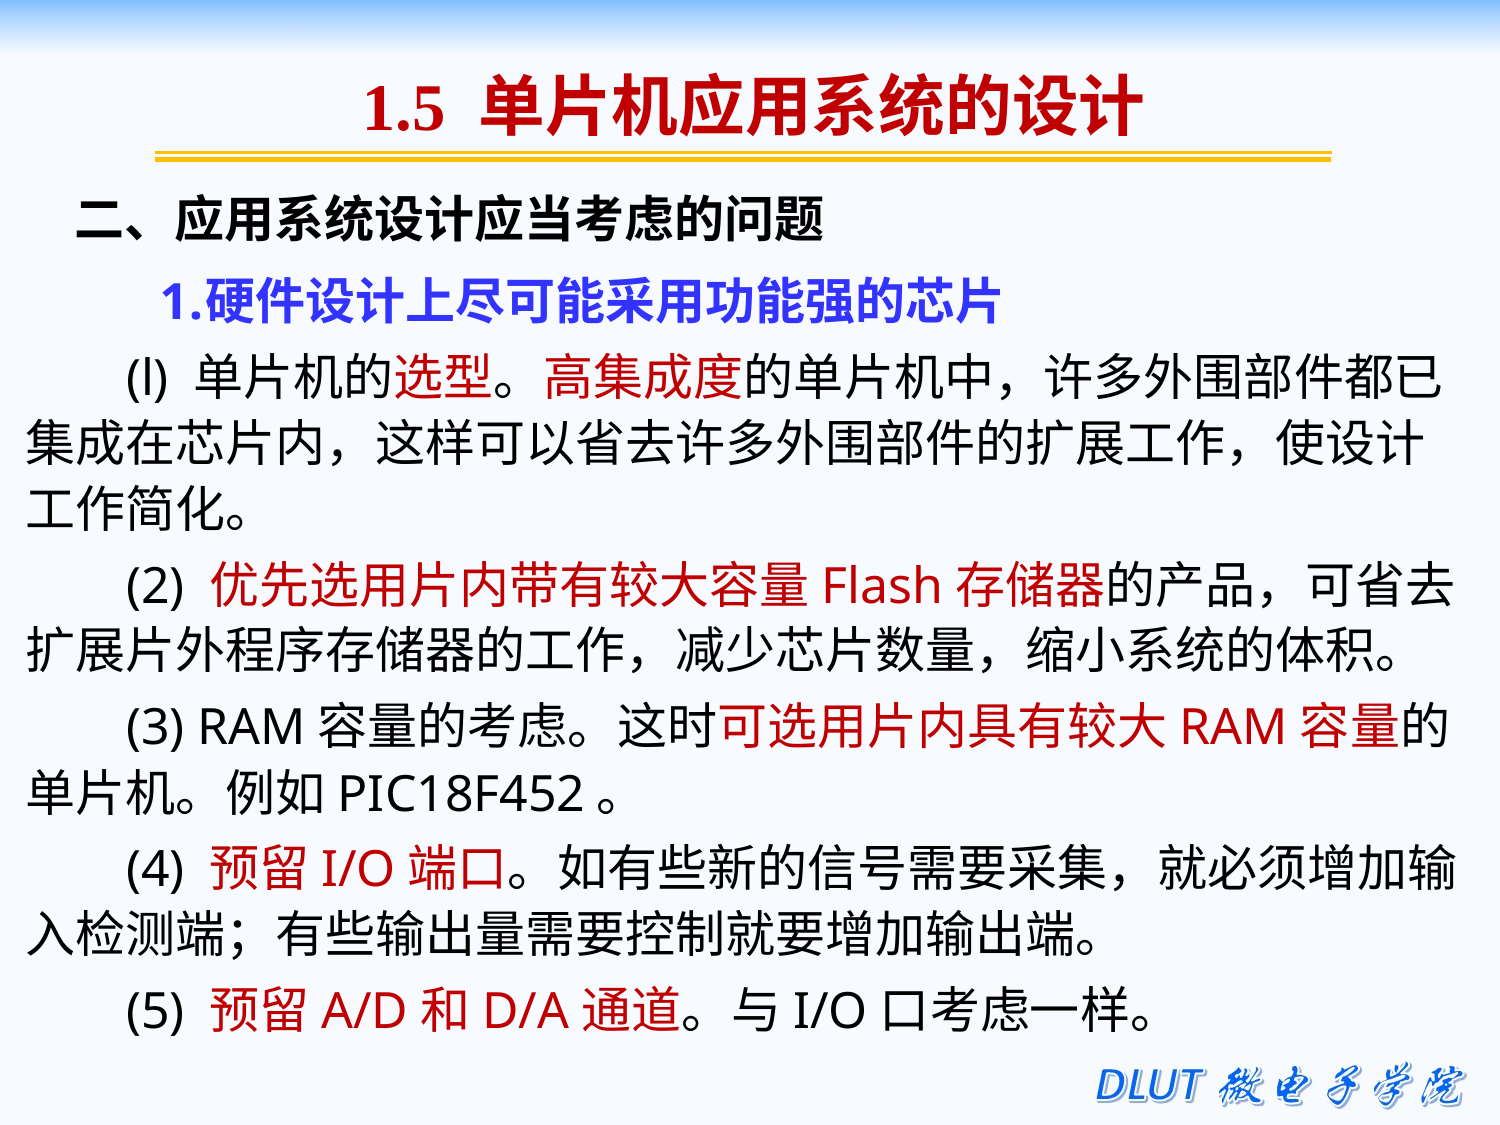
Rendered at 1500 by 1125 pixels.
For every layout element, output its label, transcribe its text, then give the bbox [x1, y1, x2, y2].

picture [0, 0, 1500, 1125]
text_box 硬件设计上尽可能采用功能强的芯片 (l) 单片机的选型。高集成度的单片机中，许多外围部件都已集成在芯片内，这样可以省去许多外围部件的扩展工作，使设计工作简化。 (2) 优先选用片内带有较大容量Flash存储器的产品，可省去扩展片外程序存储器的工作，减少芯片数量，缩小系统的体积。 (3) RAM容量的考虑。这时可选用片内具有较大RAM容量的单片机。例如PIC18F452。 (4) 预留I/O端口。如有些新的信号需要采集，就必须增加输入检测端；有些输出量需要控制就要增加输出端。 (5) 预留A/D和D/A通道。与I/O口考虑一样。 [10, 255, 1476, 1090]
text_box 1.5 单片机应用系统的设计 [347, 36, 1281, 152]
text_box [154, 152, 1332, 160]
text_box 二、应用系统设计应当考虑的问题 [60, 179, 840, 255]
